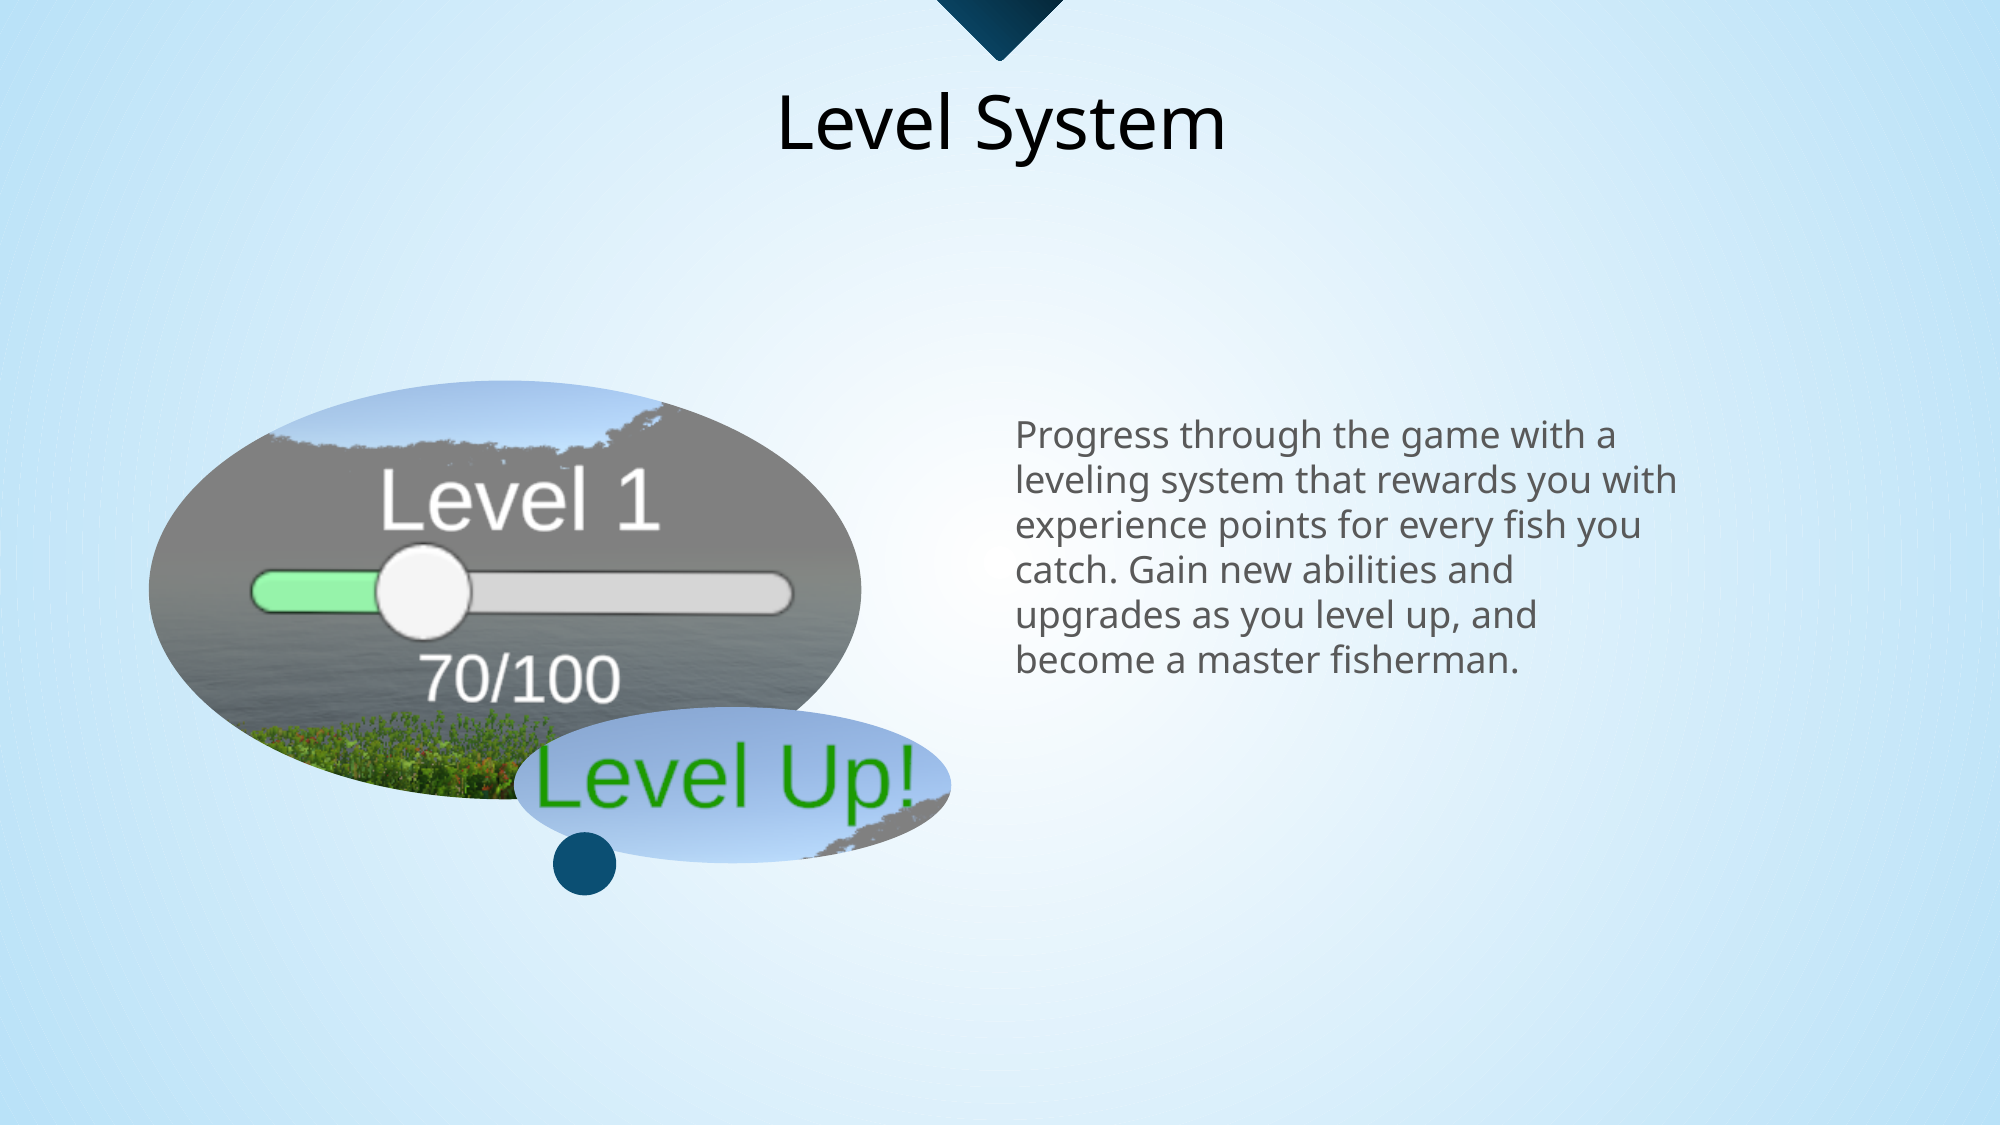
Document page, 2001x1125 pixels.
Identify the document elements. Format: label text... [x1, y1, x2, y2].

picture [148, 380, 952, 864]
text_box Level System [760, 67, 1308, 172]
text_box Progress through the game with a leveling system that rewards you with experience points for every fish you catch. Gain new abilities and upgrades as you level up, and become a master fisherman. [999, 403, 1695, 689]
text_box [552, 864, 618, 897]
text_box [937, 0, 1063, 61]
